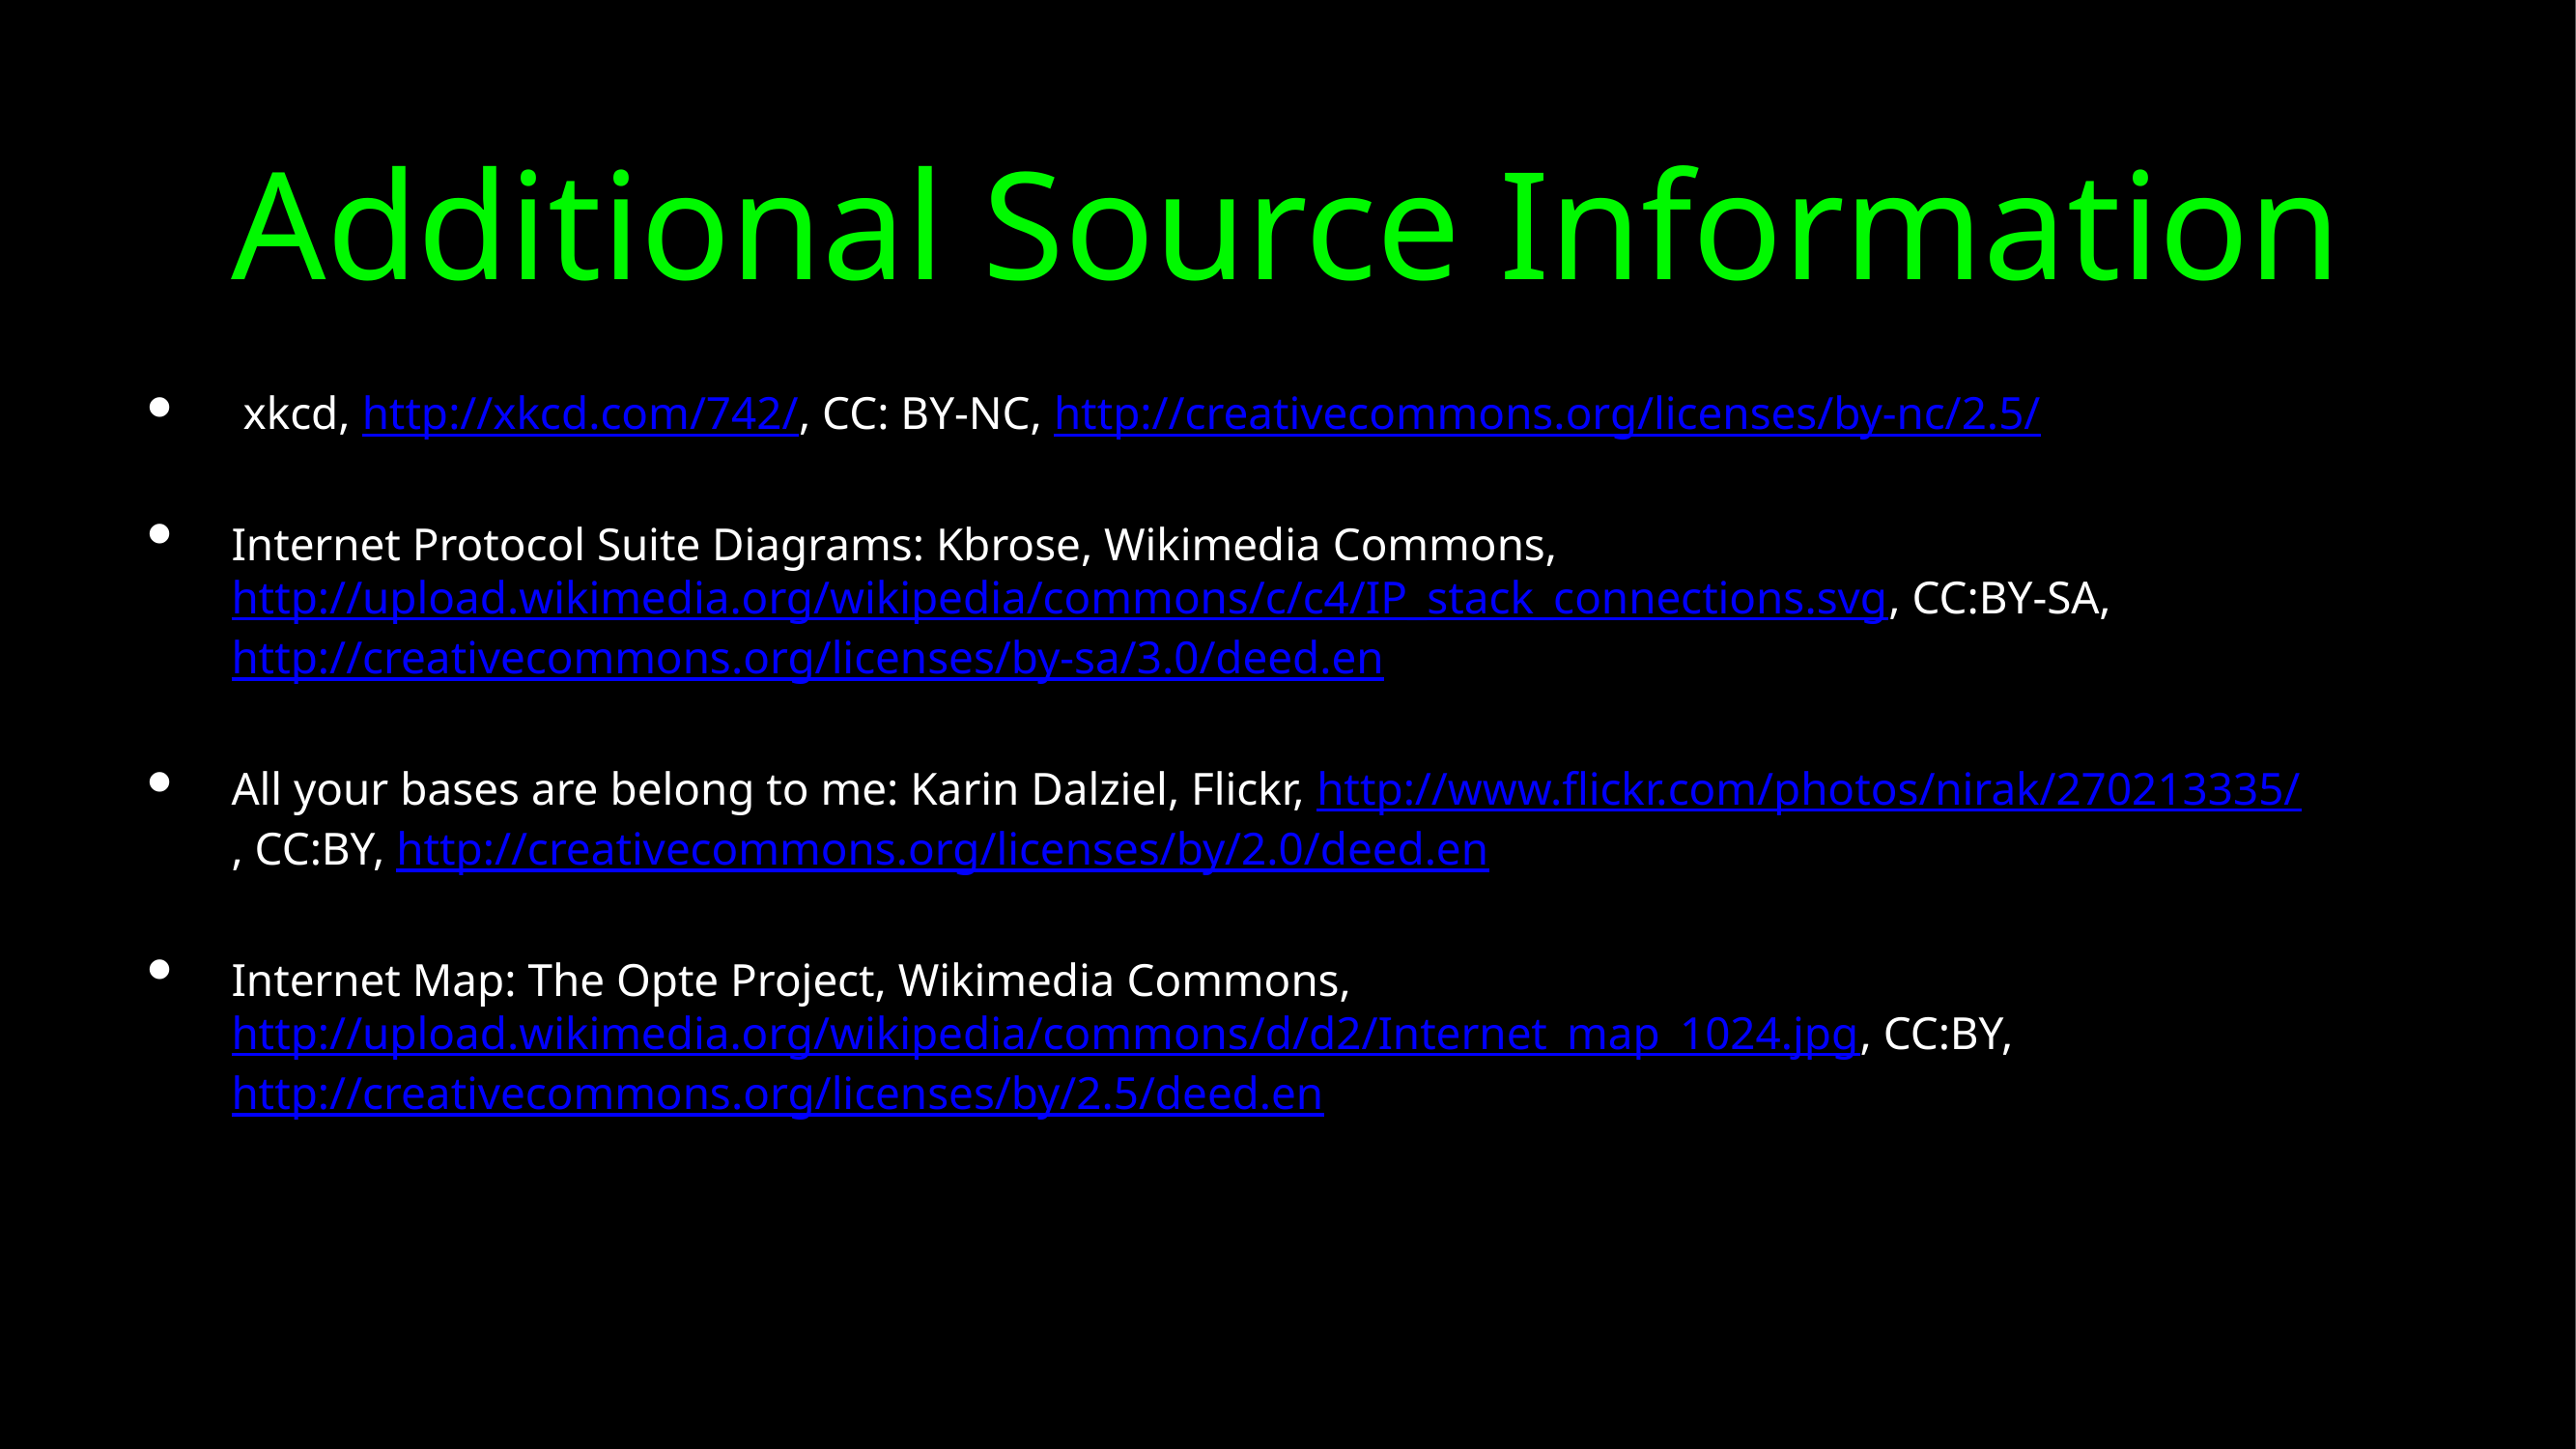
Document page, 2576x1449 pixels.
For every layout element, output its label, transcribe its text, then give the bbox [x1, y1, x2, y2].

list xkcd, http://xkcd.com/742/, CC: BY-NC, http://creativecommons.org/licenses/by-nc/2.5/ Internet Protocol Suite Diagrams: Kbrose, Wikimedia Commons, http://upload.wikimedia.org/wikipedia/commons/c/c4/IP_stack_connections.svg, CC:BY-SA, http://creativecommons.org/licenses/by-sa/3.0/deed.en All your bases are belong to me: Karin Dalziel, Flickr, http://www.flickr.com/photos/nirak/270213335/, CC:BY, http://creativecommons.org/licenses/by/2.0/deed.en Internet Map: The Opte Project, Wikimedia Commons, http://upload.wikimedia.org/wikipedia/commons/d/d2/Internet_map_1024.jpg, CC:BY, http://creativecommons.org/licenses/by/2.5/deed.en [105, 303, 2315, 1208]
title Additional Source Information [183, 38, 2392, 404]
